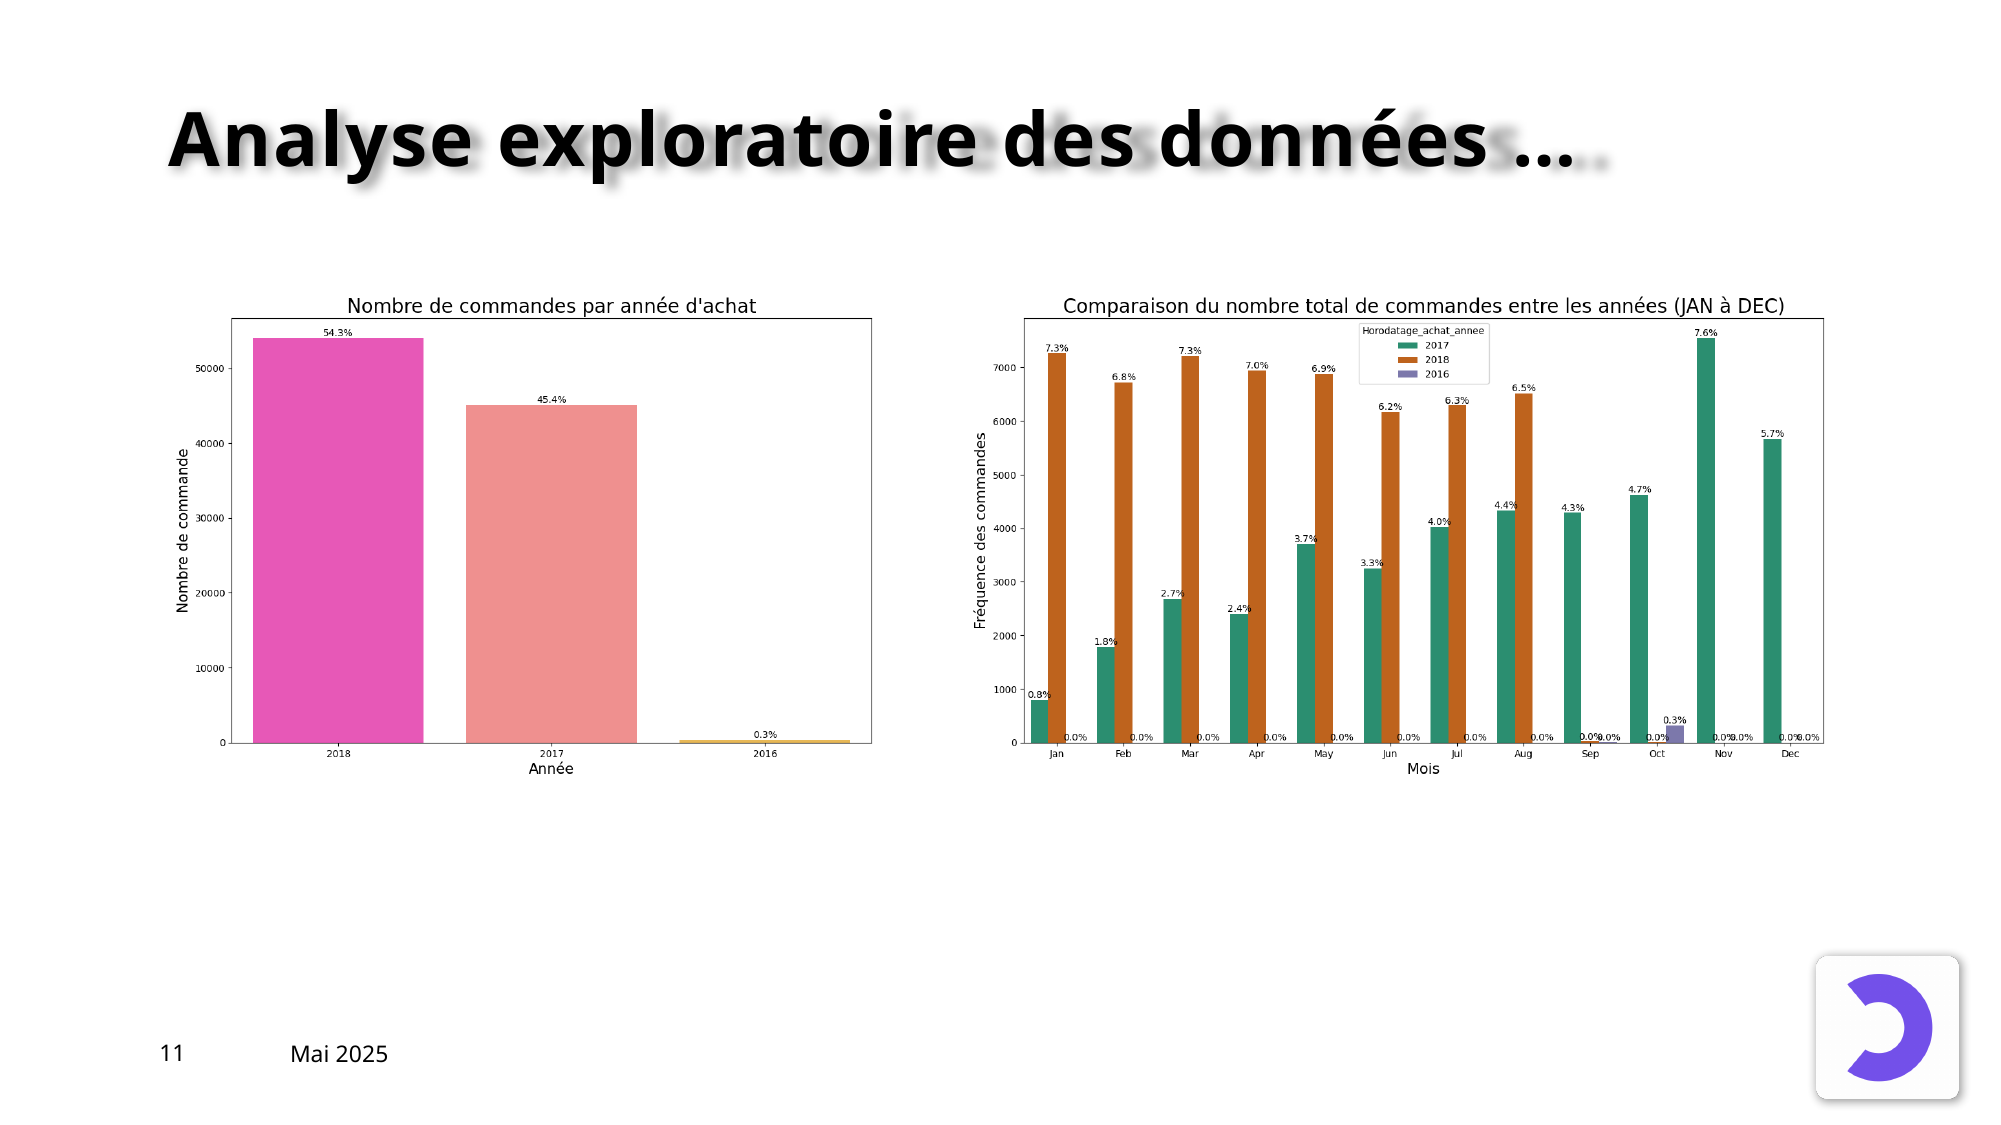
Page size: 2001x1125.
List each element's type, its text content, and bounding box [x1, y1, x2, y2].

title Analyse exploratoire des données … [168, 82, 1896, 183]
picture [170, 289, 878, 783]
picture [1816, 956, 1959, 1099]
text_box Mai 2025 [231, 1032, 448, 1070]
slide_number 11 [159, 1038, 246, 1080]
picture [967, 289, 1830, 783]
